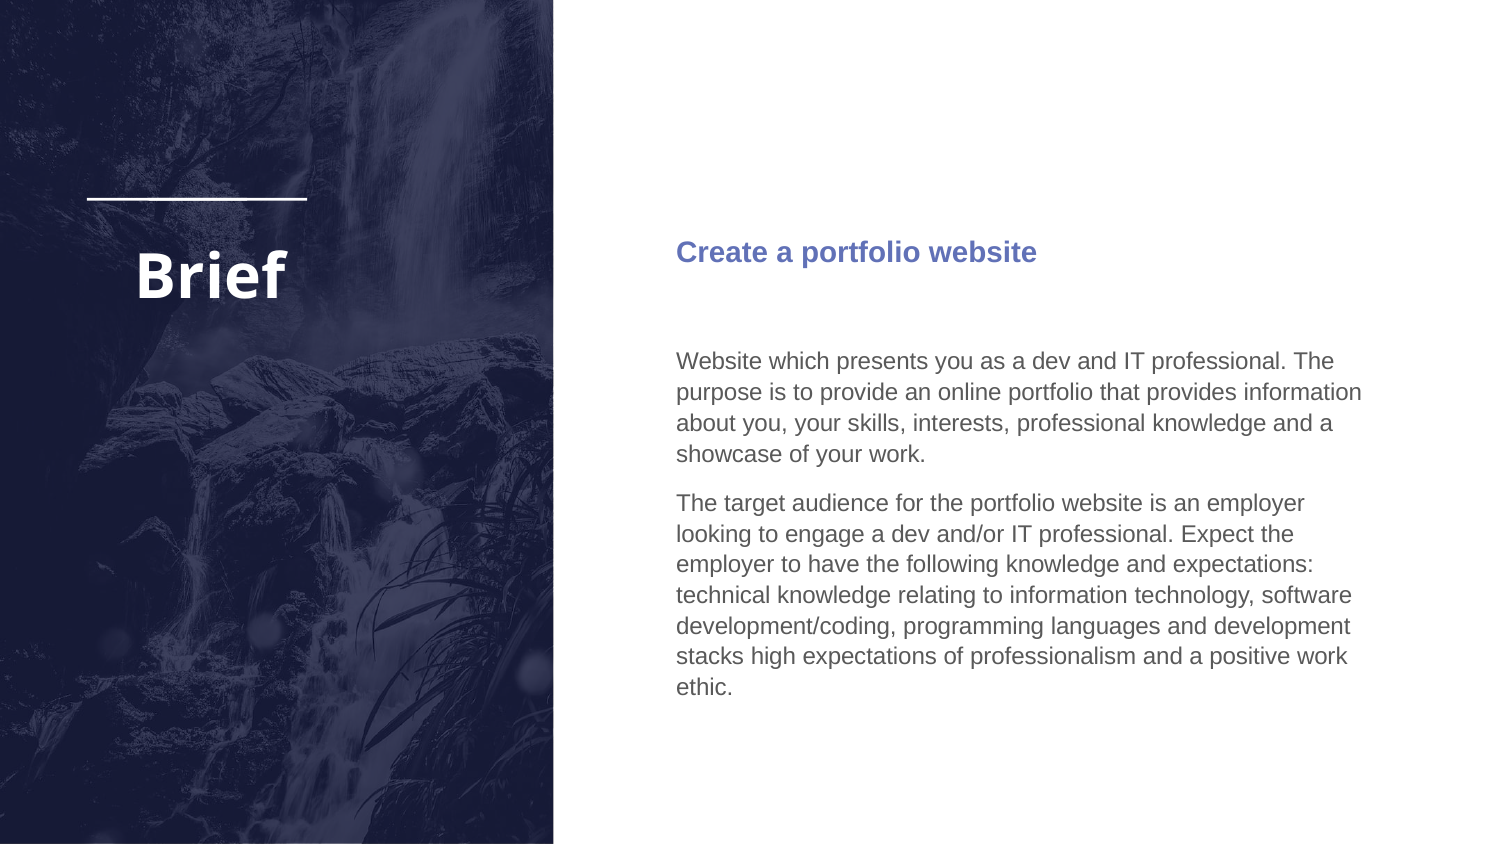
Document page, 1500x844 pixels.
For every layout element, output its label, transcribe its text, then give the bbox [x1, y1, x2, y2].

list Create a portfolio website Website which presents you as a dev and IT professional. The purpose is to provide an online portfolio that provides information about you, your skills, interests, professional knowledge and a showcase of your work. The target audience for the portfolio website is an employer looking to engage a dev and/or IT professional. Expect the employer to have the following knowledge and expectations: technical knowledge relating to information technology, software development/coding, programming languages and development stacks high expectations of professionalism and a positive work ethic. [661, 216, 1403, 719]
title Brief [119, 216, 661, 494]
